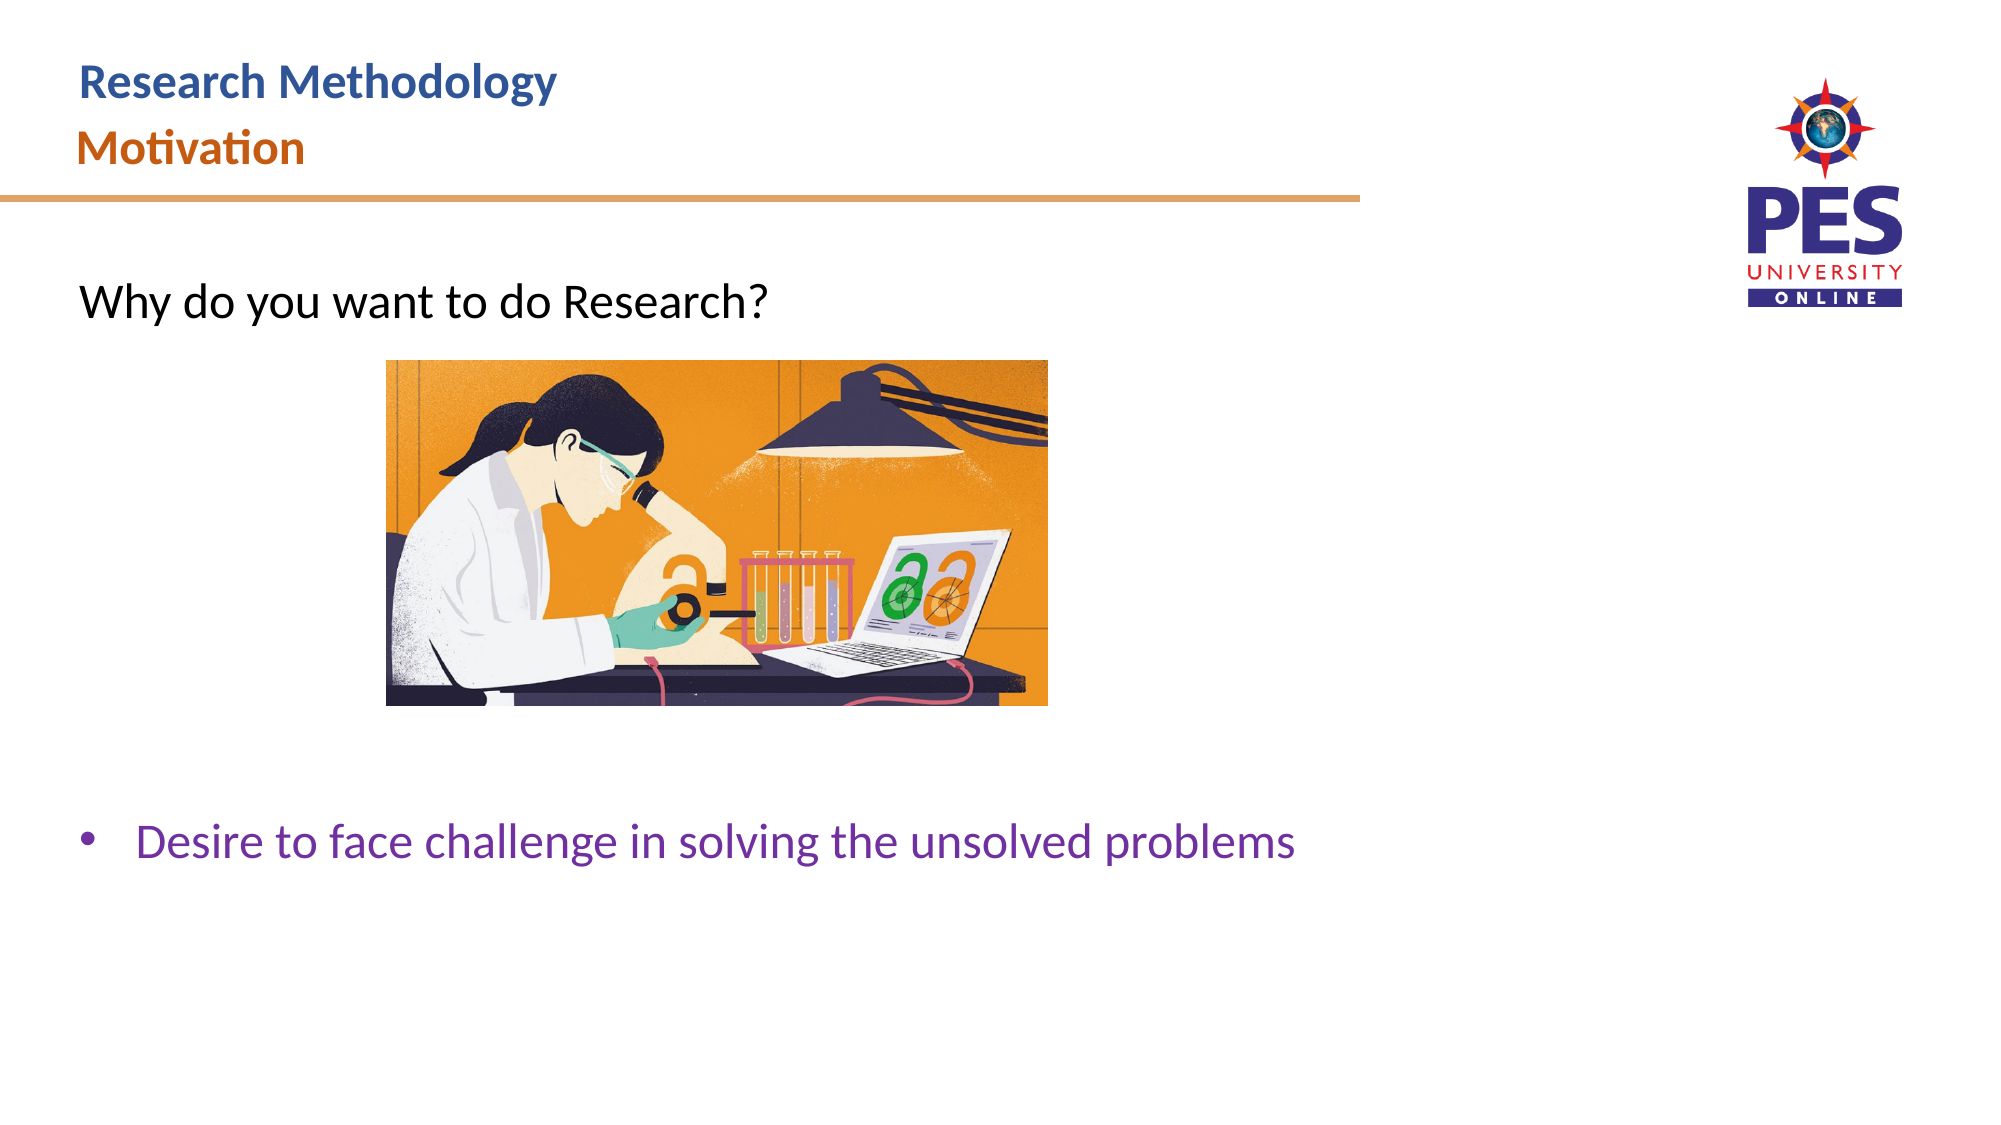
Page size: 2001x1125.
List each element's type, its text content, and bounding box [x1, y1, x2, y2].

text_box Research Methodology [64, 41, 1295, 117]
picture [386, 360, 1048, 706]
text_box Why do you want to do Research? Desire to face challenge in solving the unsolved problems [64, 260, 1642, 876]
text_box Motivation [60, 106, 1374, 182]
picture [1748, 76, 1902, 307]
